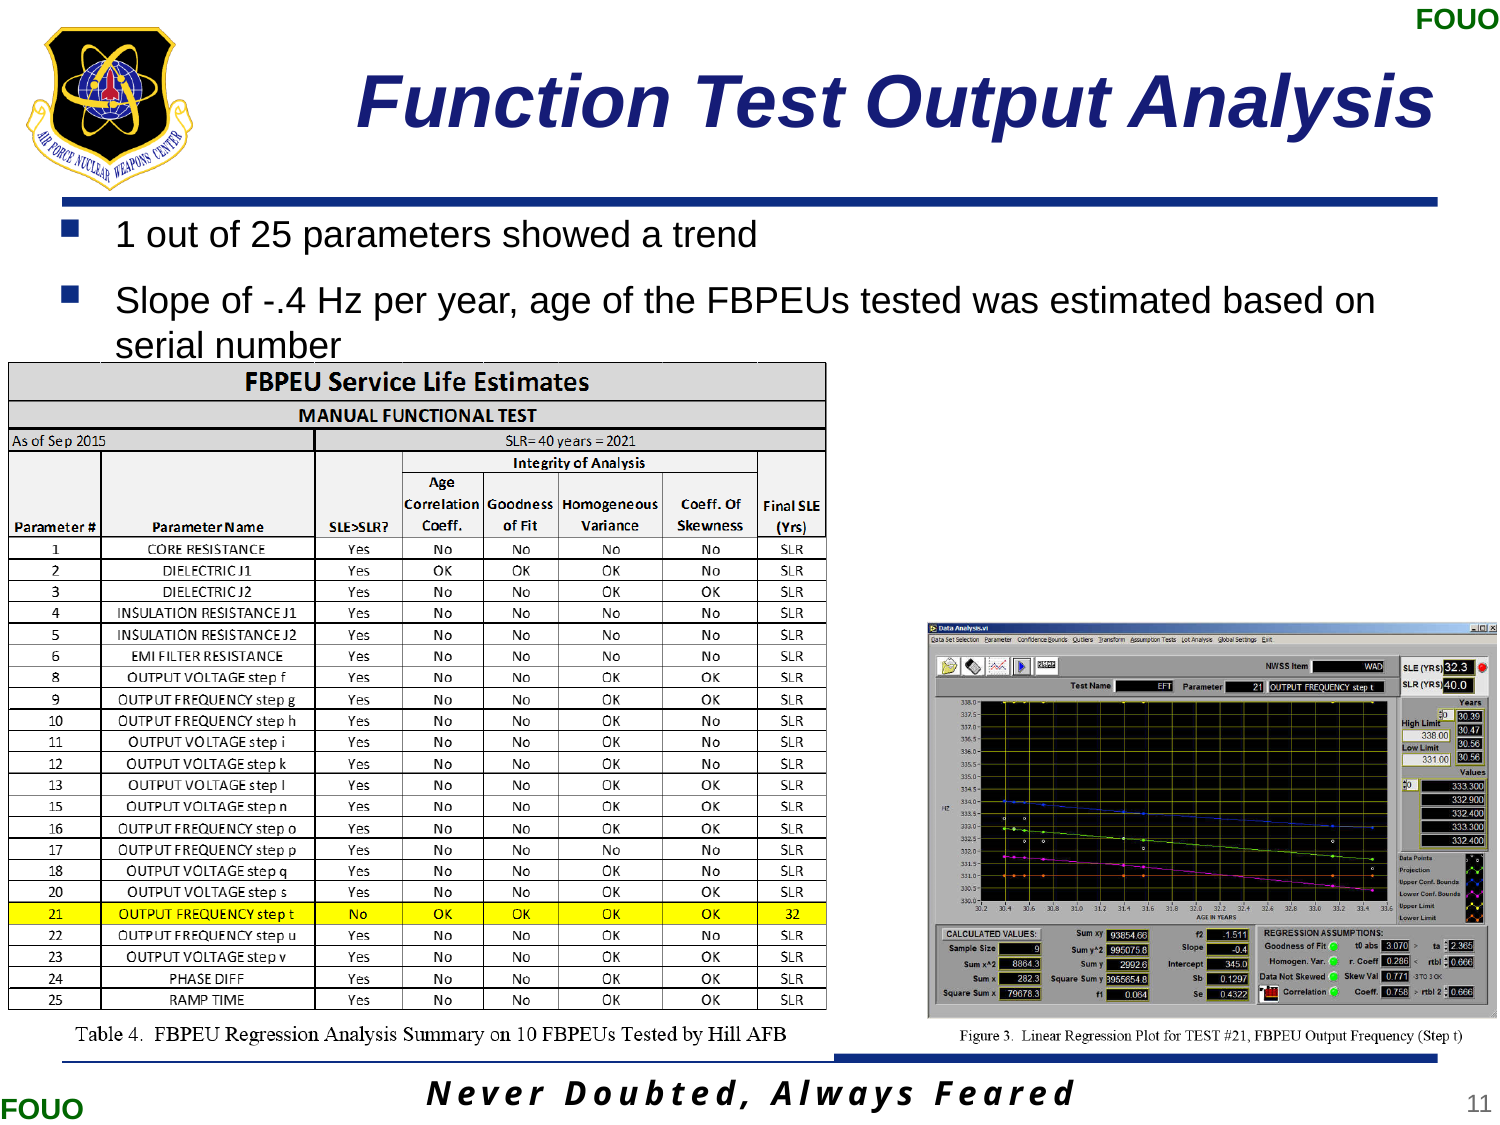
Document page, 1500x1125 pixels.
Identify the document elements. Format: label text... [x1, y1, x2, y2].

picture [924, 620, 1500, 1046]
picture [26, 27, 192, 191]
list 1 out of 25 parameters showed a trend Slope of -.4 Hz per year, age of the FBPEUs tested was estimated based on serial number [58, 209, 1461, 913]
title Function Test Output Analysis [192, 12, 1438, 198]
picture [0, 356, 835, 1061]
slide_number 11 [1447, 1079, 1500, 1125]
list FOUO [1104, 0, 1500, 36]
list FOUO [0, 1089, 396, 1125]
